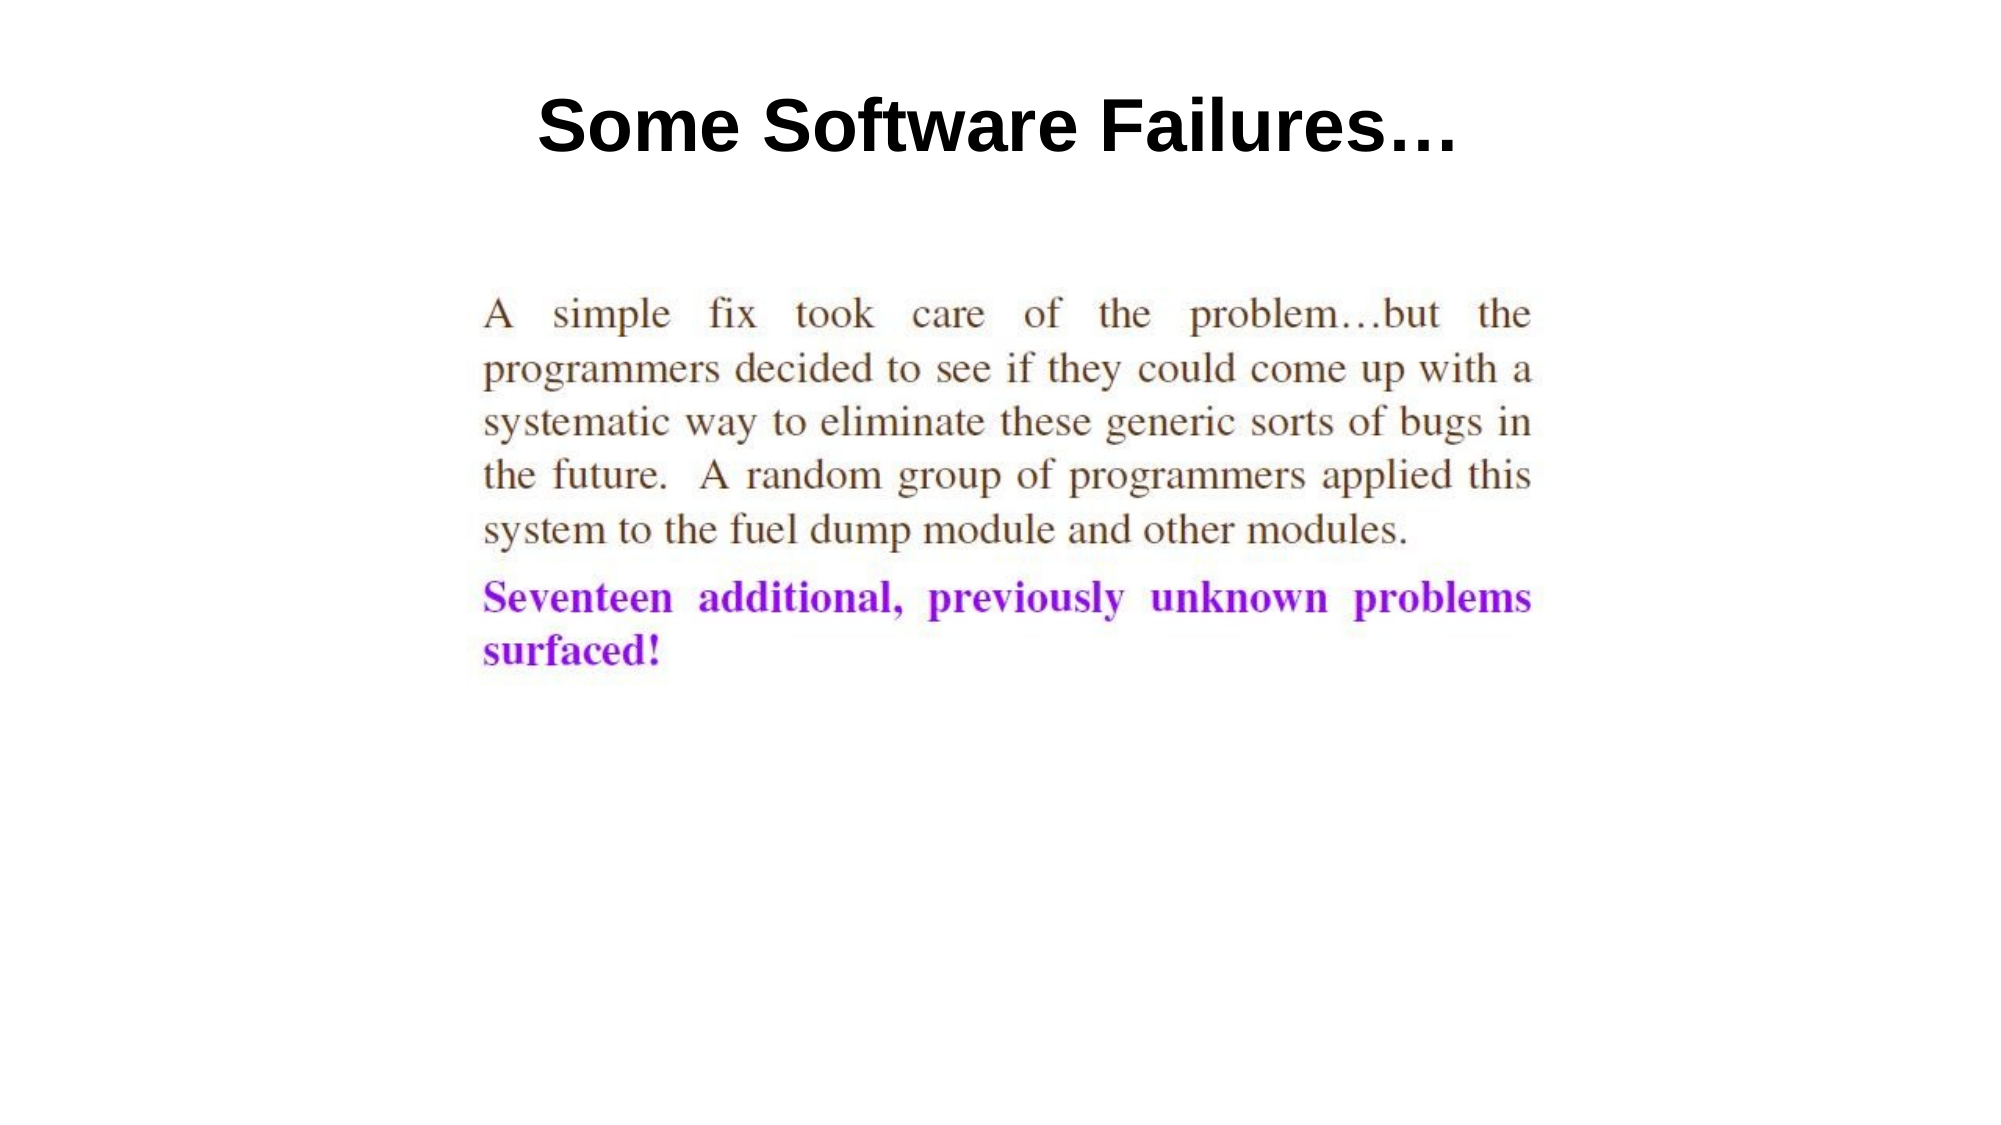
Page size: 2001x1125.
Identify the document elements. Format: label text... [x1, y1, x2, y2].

text_box Some Software Failures… [457, 76, 1543, 167]
text_box [467, 287, 1545, 686]
